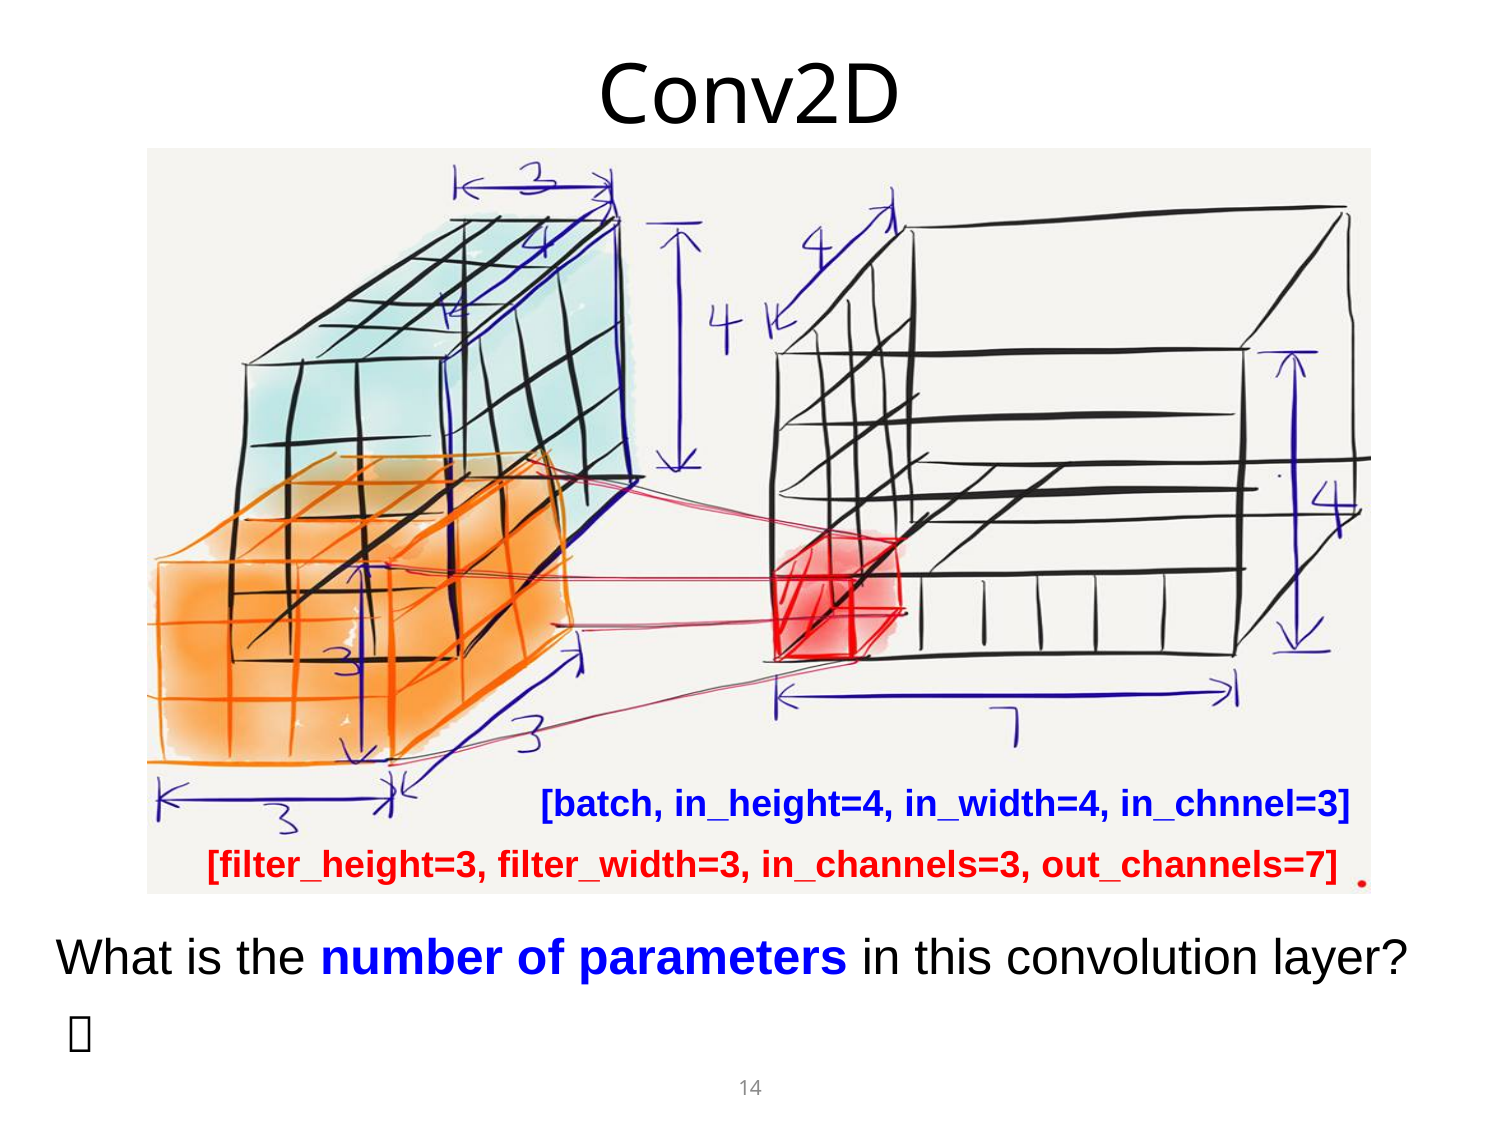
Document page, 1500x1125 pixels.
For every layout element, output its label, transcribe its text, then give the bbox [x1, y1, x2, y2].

text_box What is the number of parameters in this convolution layer? [40, 916, 1497, 992]
text_box Conv2D [103, 23, 1397, 158]
slide_number 14 [575, 1058, 925, 1119]
picture [147, 149, 1371, 894]
